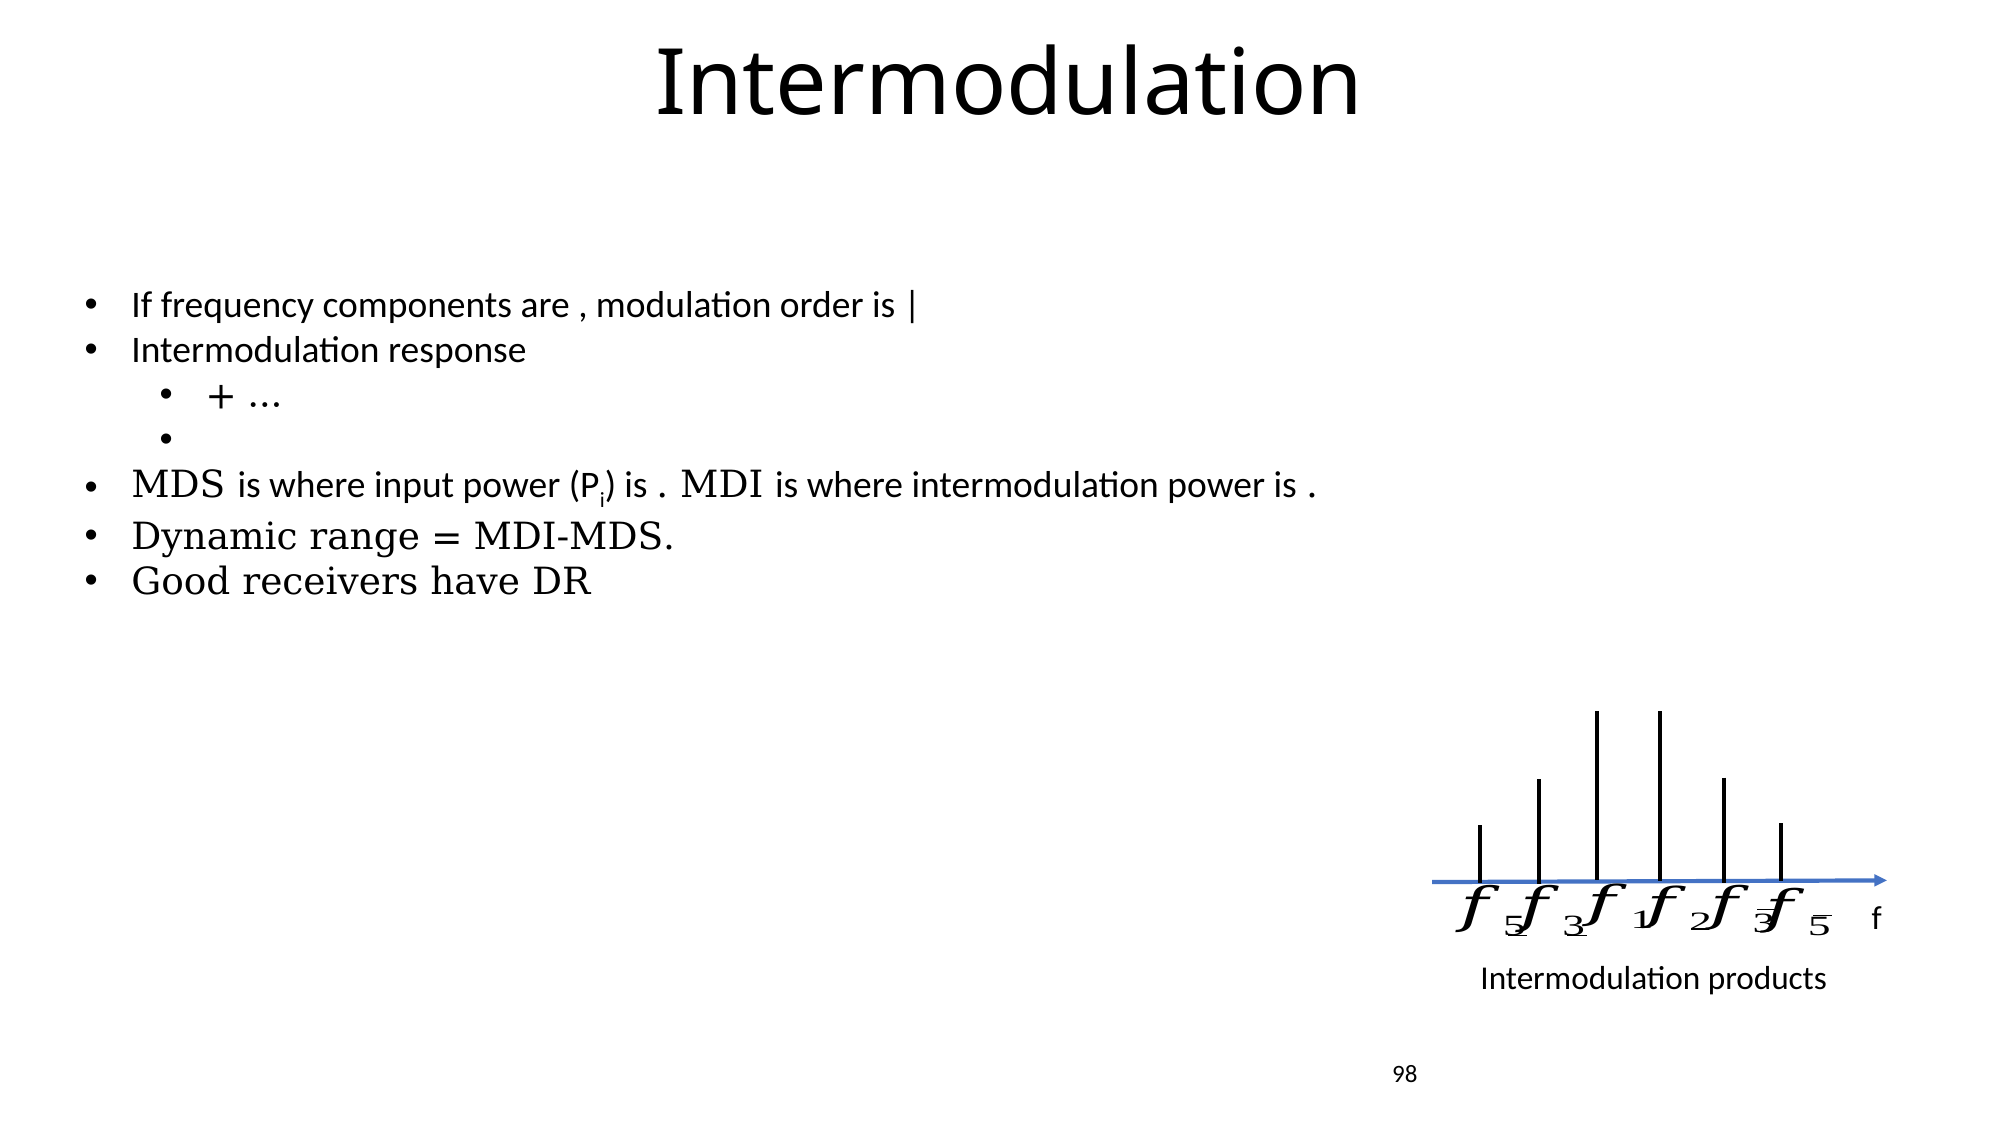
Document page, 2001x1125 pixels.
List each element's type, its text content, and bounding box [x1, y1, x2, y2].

text_box Intermodulation [54, 23, 1966, 134]
slide_number 98 [1074, 738, 1425, 1125]
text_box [1395, 710, 1934, 1004]
